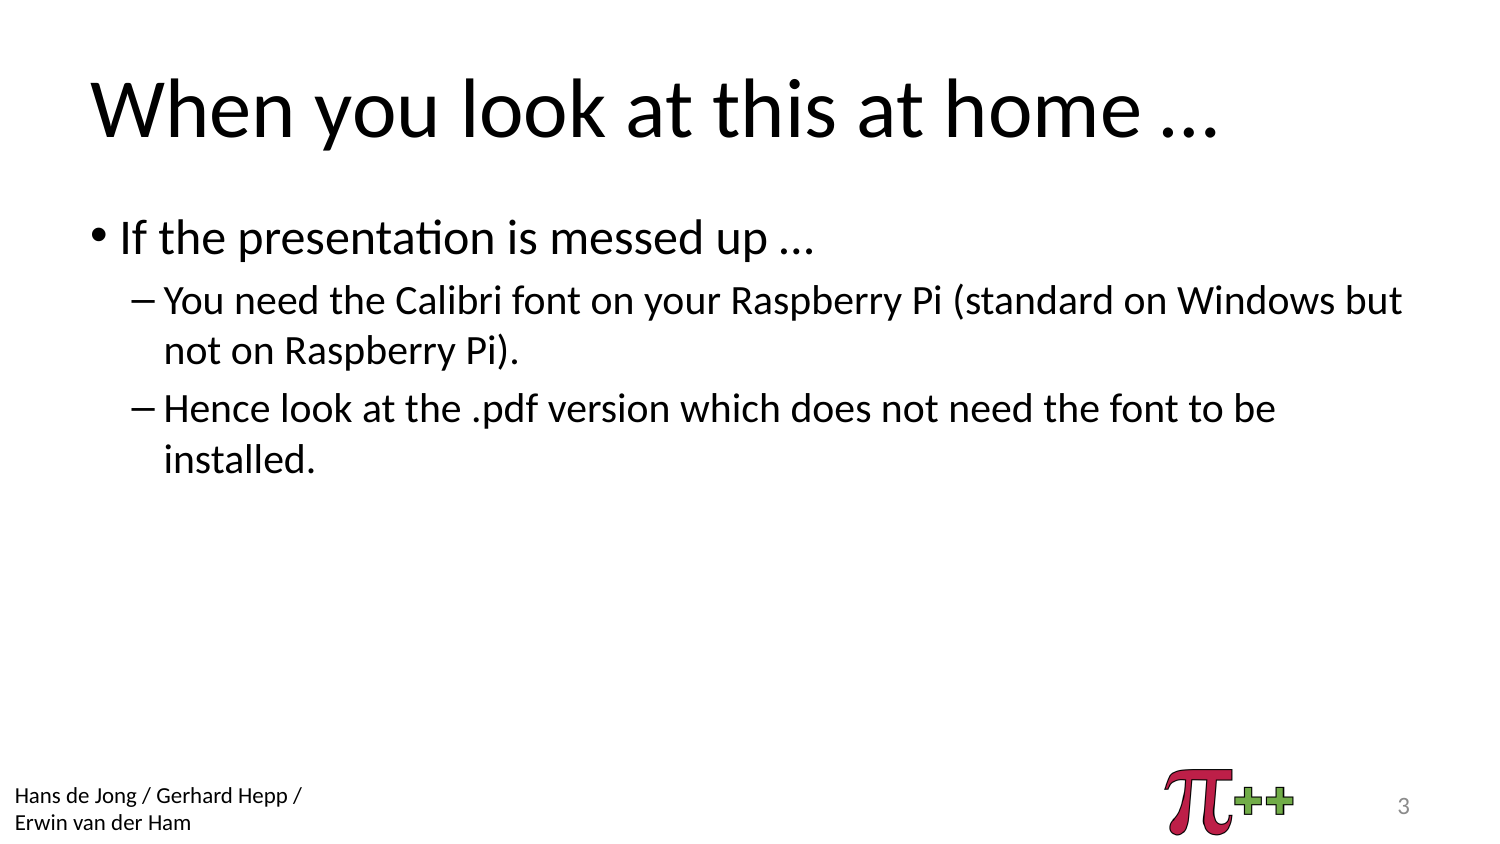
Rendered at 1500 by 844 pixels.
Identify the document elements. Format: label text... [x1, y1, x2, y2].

title When you look at this at home … [75, 33, 1425, 175]
slide_number 3 [1340, 782, 1425, 827]
picture [1163, 768, 1294, 836]
list If the presentation is messed up … You need the Calibri font on your Raspberry Pi (standard on Windows but not on Raspberry Pi). Hence look at the .pdf version which does not need the font to be installed. [75, 196, 1425, 754]
